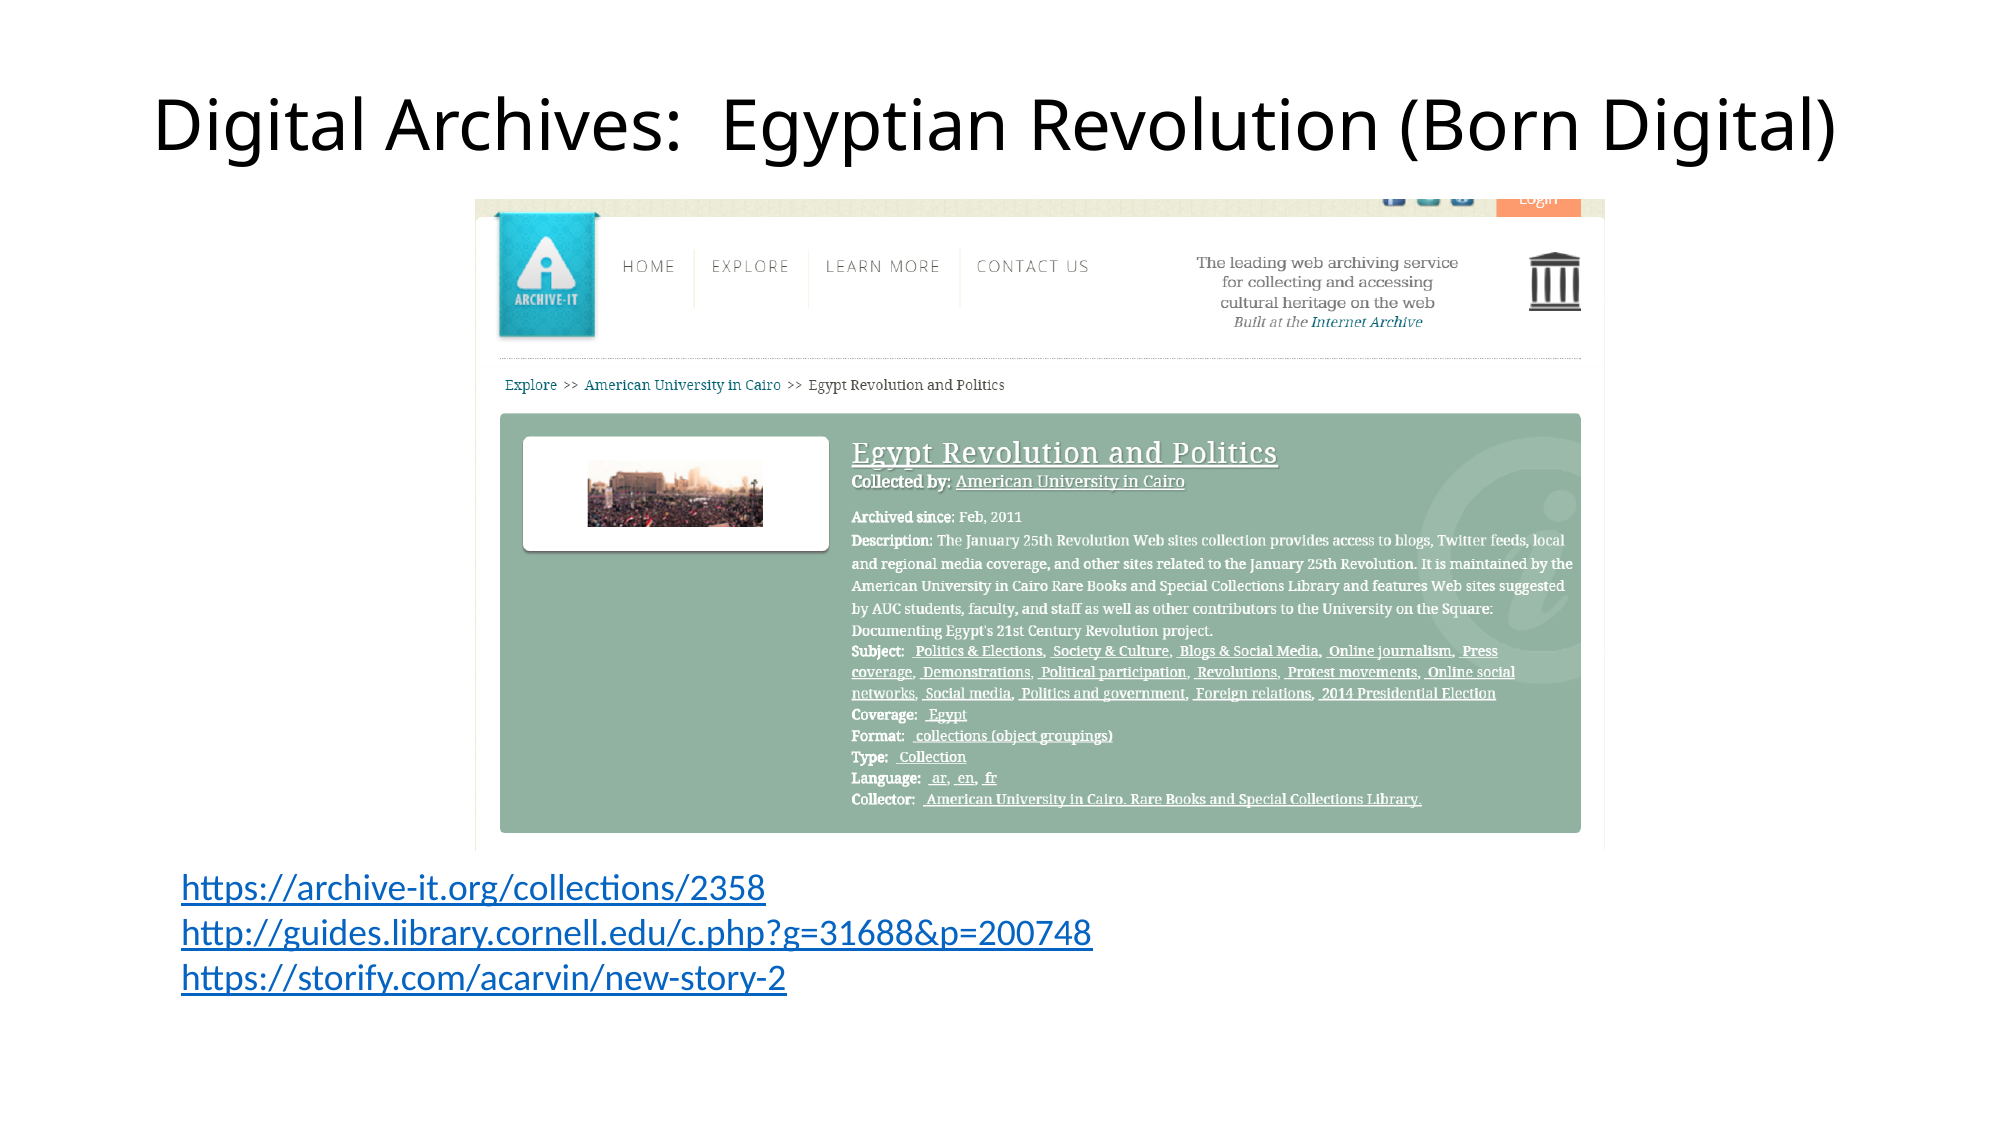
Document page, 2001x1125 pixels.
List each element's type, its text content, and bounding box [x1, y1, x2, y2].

title Digital Archives: Egyptian Revolution (Born Digital) [137, 59, 1865, 195]
text_box https://archive-it.org/collections/2358 http://guides.library.cornell.edu/c.php?g=31688&p=200748 https://storify.com/acarvin/new-story-2 [166, 855, 1605, 1051]
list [475, 199, 1605, 851]
